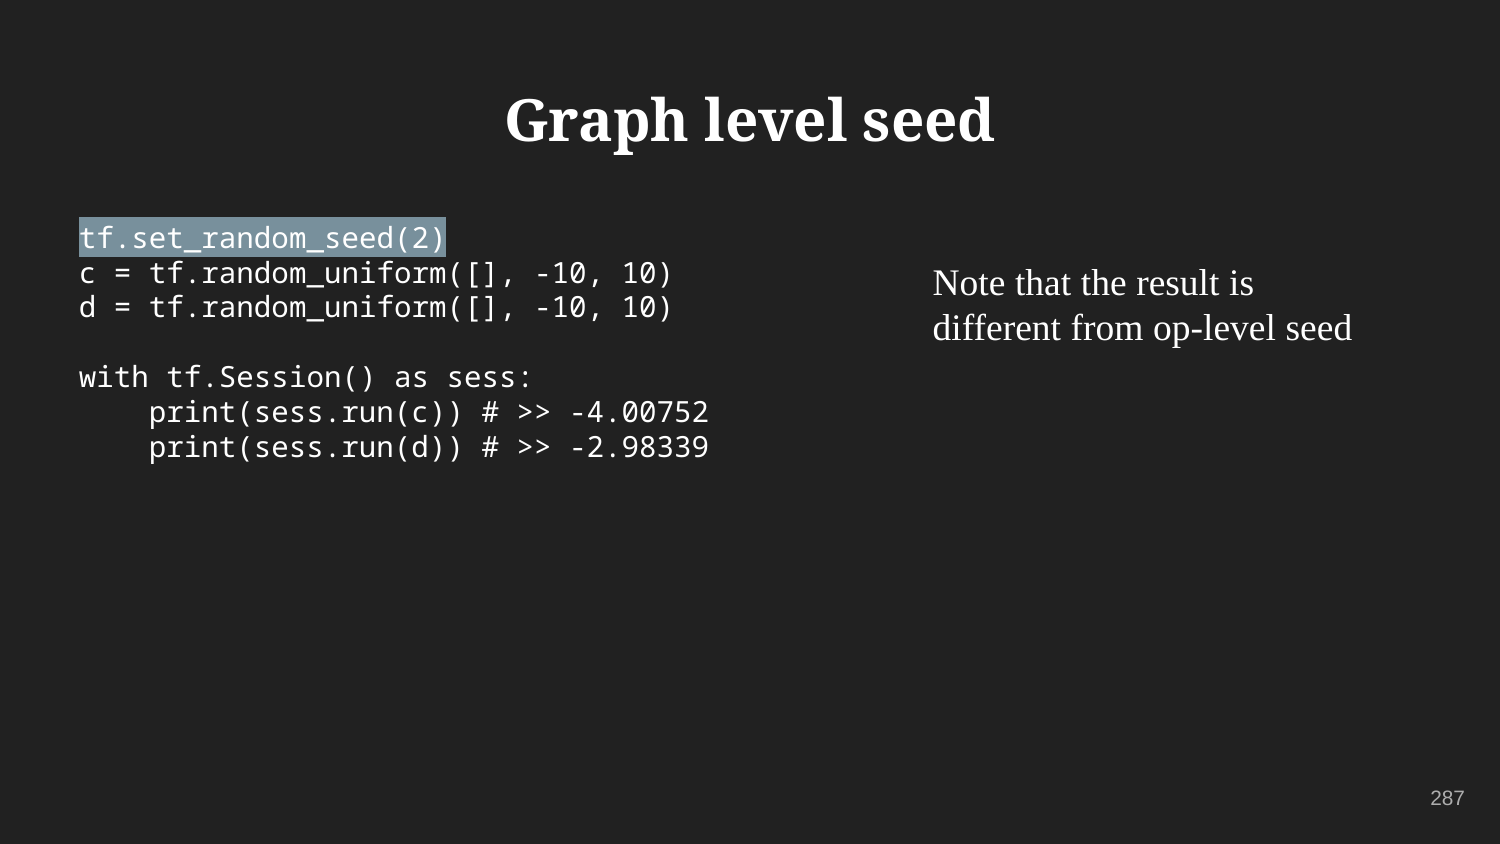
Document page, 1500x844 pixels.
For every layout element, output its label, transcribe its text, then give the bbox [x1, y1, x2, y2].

slide_number 287 [1389, 764, 1480, 830]
title Graph level seed [51, 68, 1449, 163]
text_box Note that the result is different from op-level seed [917, 243, 1375, 346]
title tf.set_random_seed(2) c = tf.random_uniform([], -10, 10) d = tf.random_uniform([], -10, 10) with tf.Session() as sess: print(sess.run(c)) # >> -4.00752 print(sess.run(d)) # >> -2.98339 [63, 203, 1462, 680]
